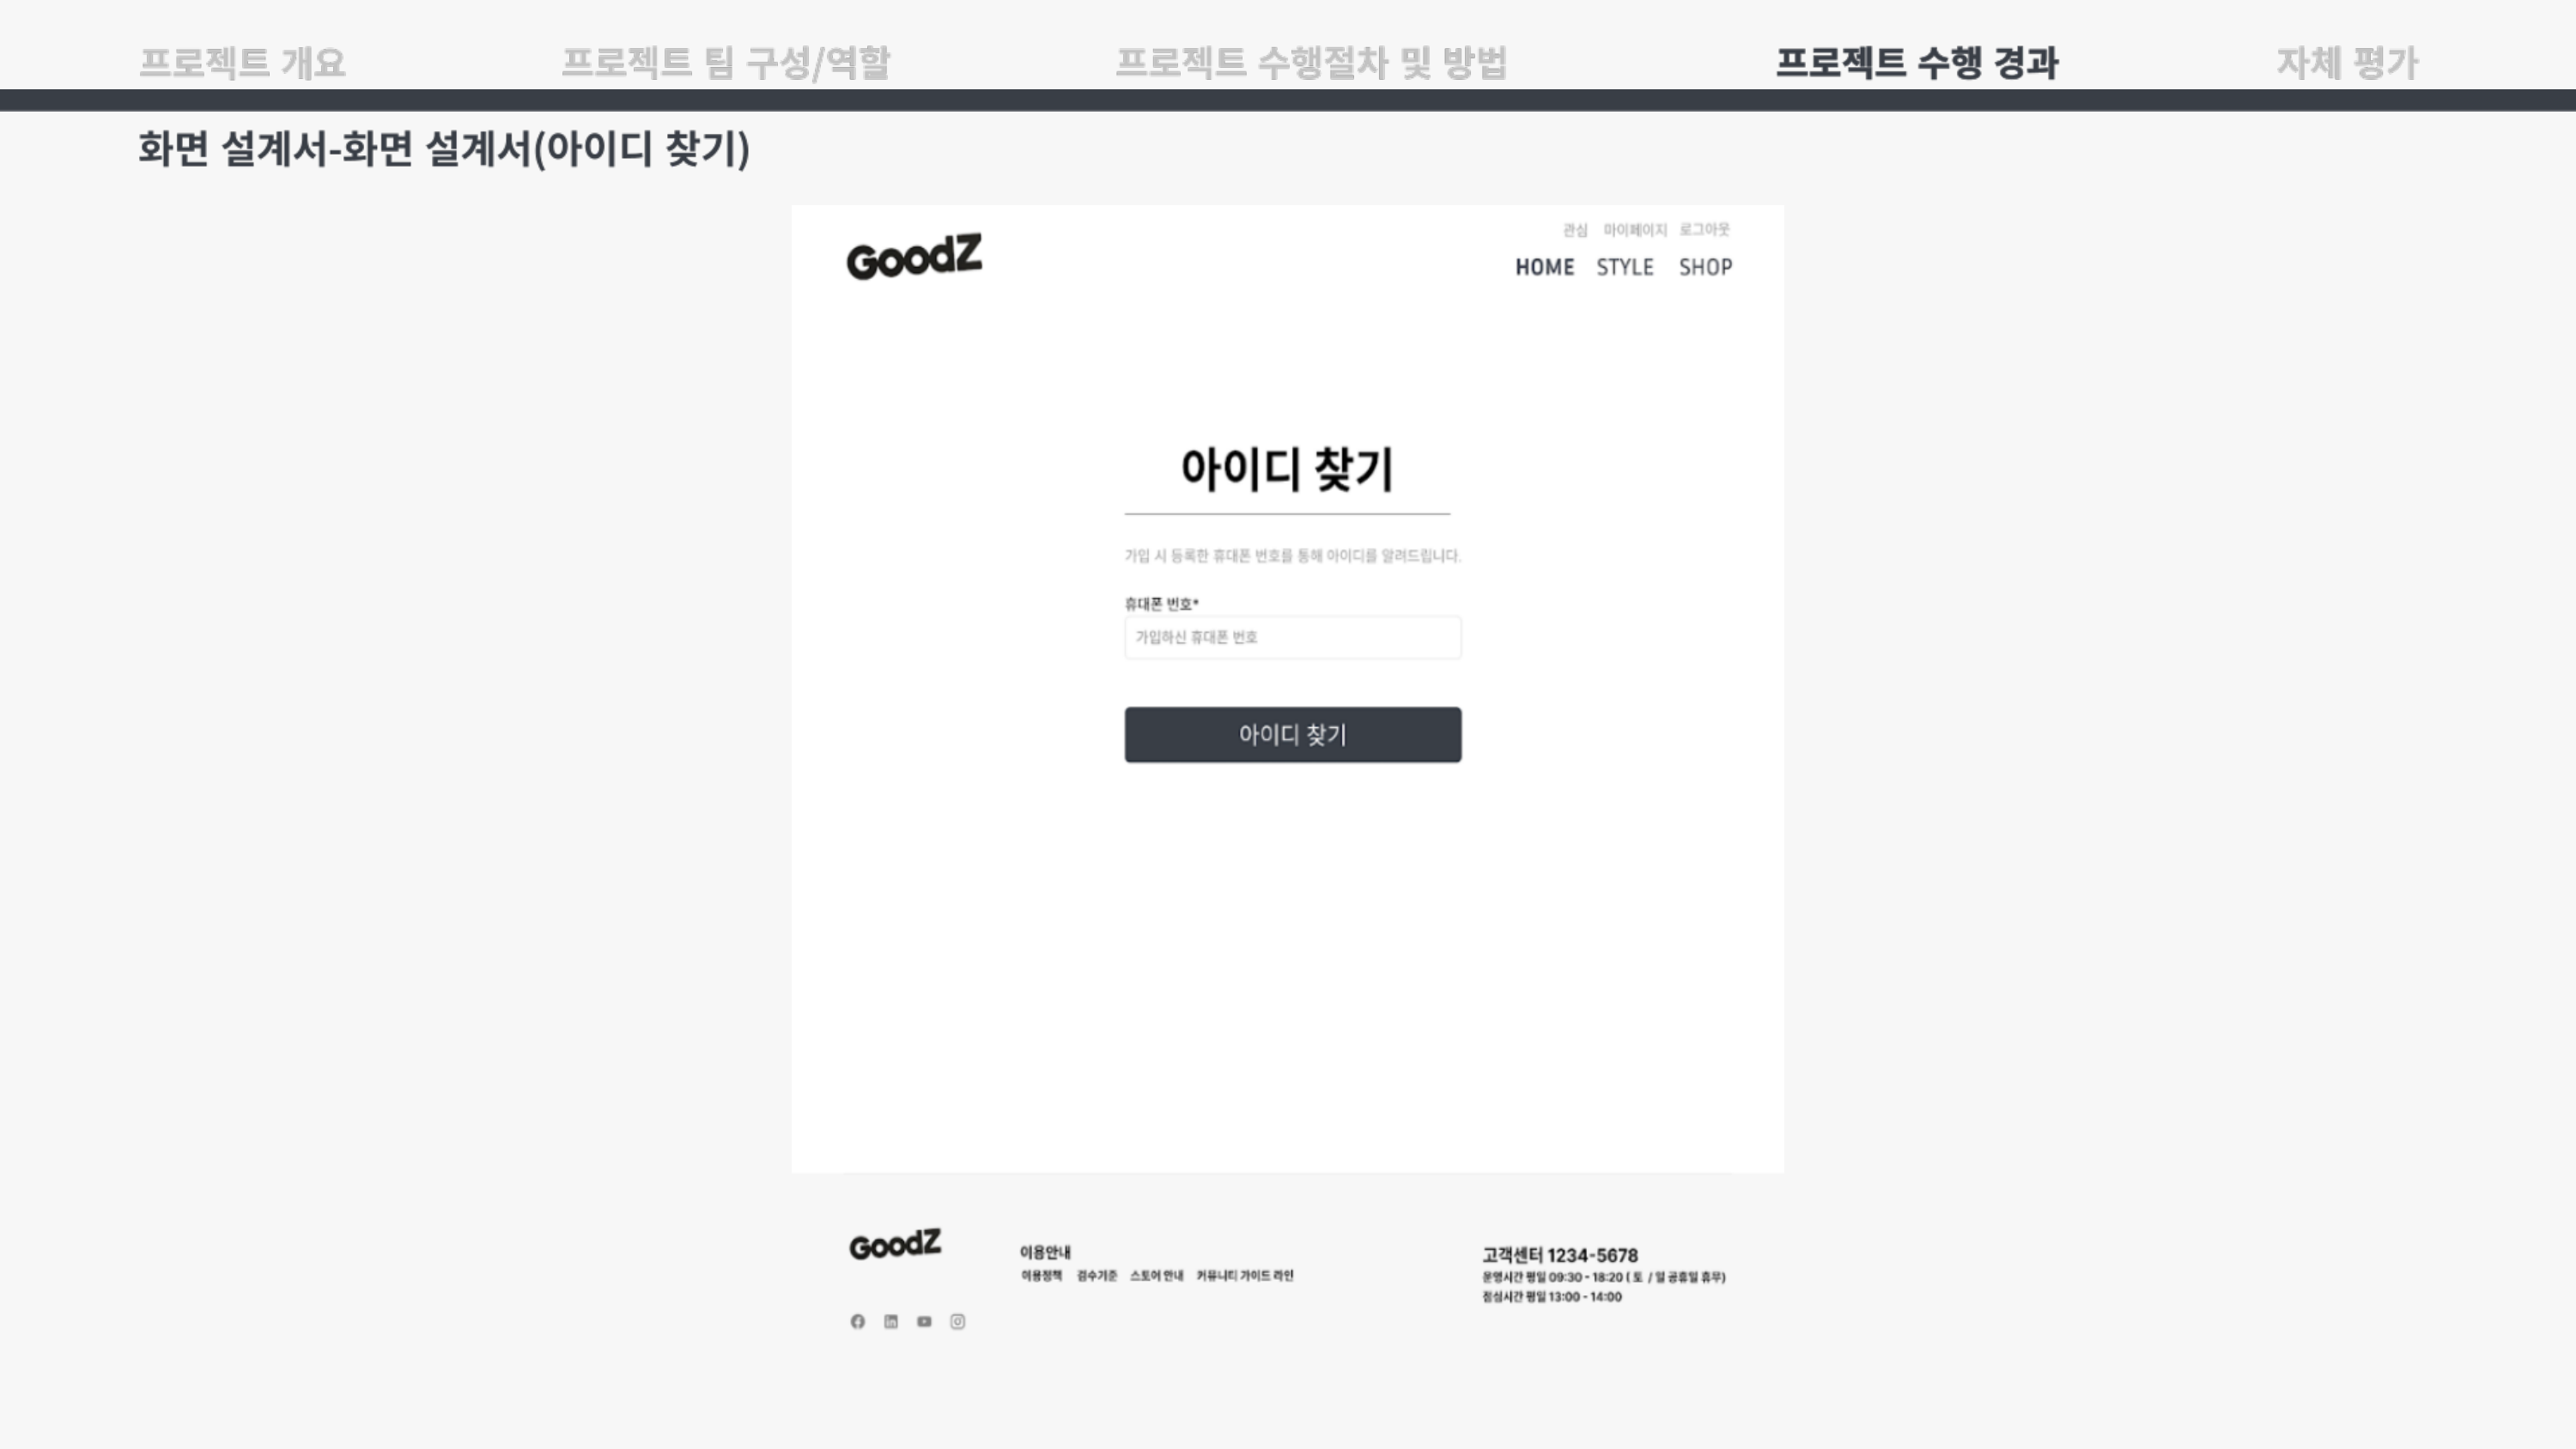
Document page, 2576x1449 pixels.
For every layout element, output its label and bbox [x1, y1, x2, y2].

picture [792, 205, 1784, 1368]
picture [0, 24, 2576, 267]
